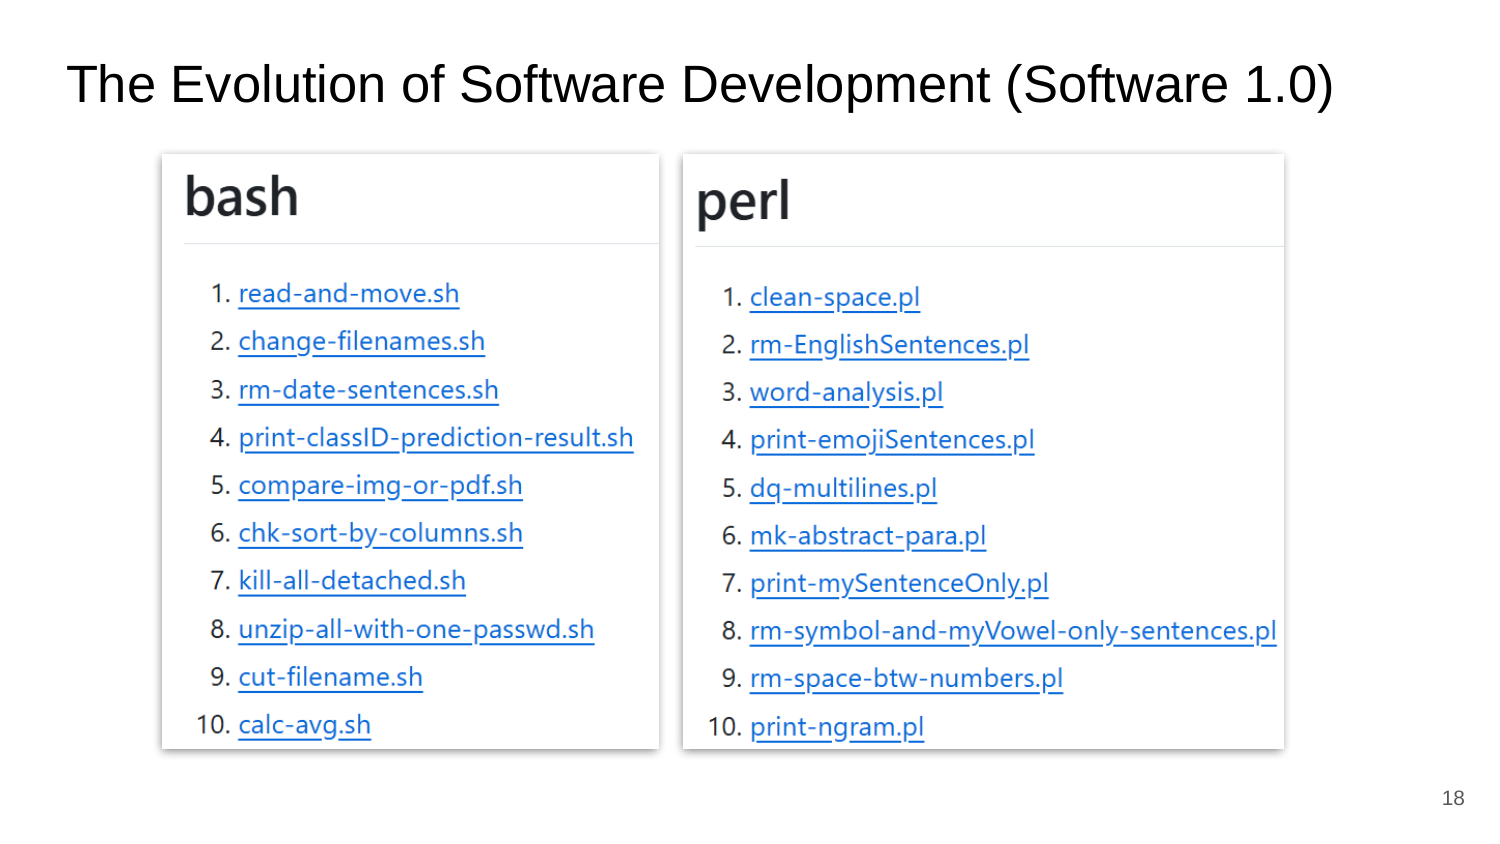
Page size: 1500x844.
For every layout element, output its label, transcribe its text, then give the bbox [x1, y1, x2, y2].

picture [683, 154, 1284, 750]
slide_number ‹#› [1389, 764, 1480, 830]
title The Evolution of Software Development (Software 1.0) [51, 35, 1449, 130]
picture [162, 154, 659, 750]
